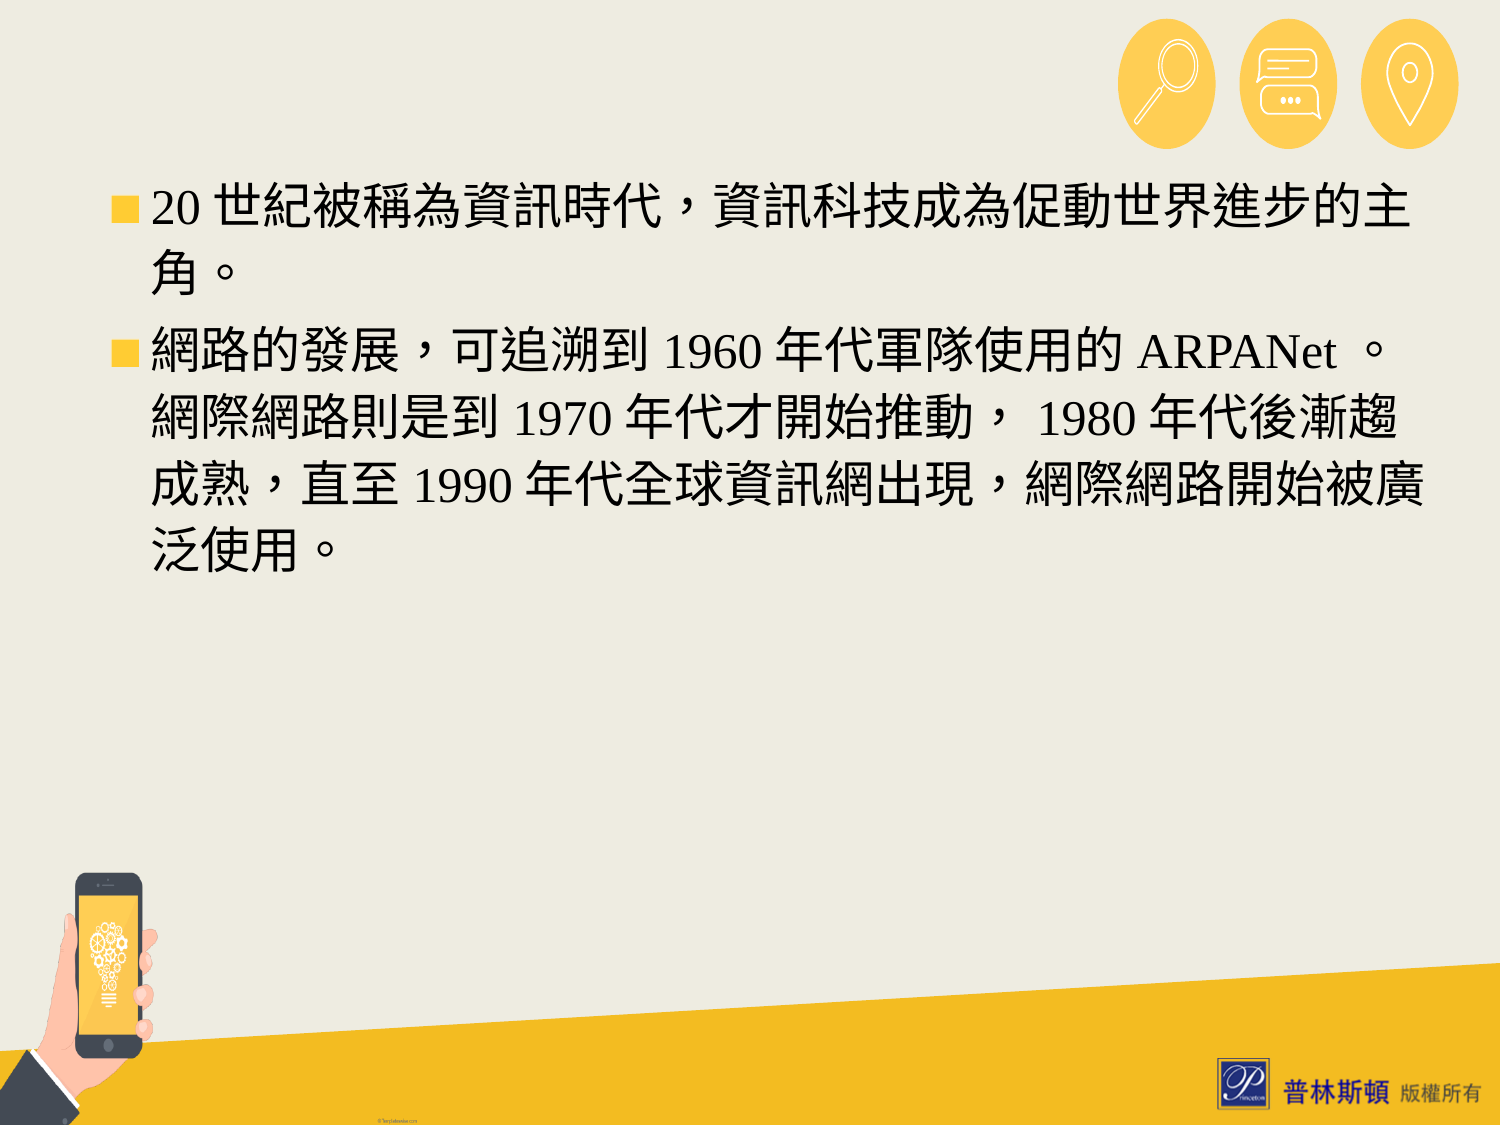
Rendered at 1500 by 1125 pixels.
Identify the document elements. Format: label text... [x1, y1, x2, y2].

picture [1217, 1058, 1500, 1125]
picture [0, 810, 420, 1125]
list 20世紀被稱為資訊時代，資訊科技成為促動世界進步的主角。 網路的發展，可追溯到1960年代軍隊使用的ARPANet。網際網路則是到1970年代才開始推動，1980年代後漸趨成熟，直至1990年代全球資訊網出現，網際網路開始被廣泛使用。 [76, 160, 1459, 1059]
picture [103, 187, 139, 223]
picture [103, 331, 139, 367]
